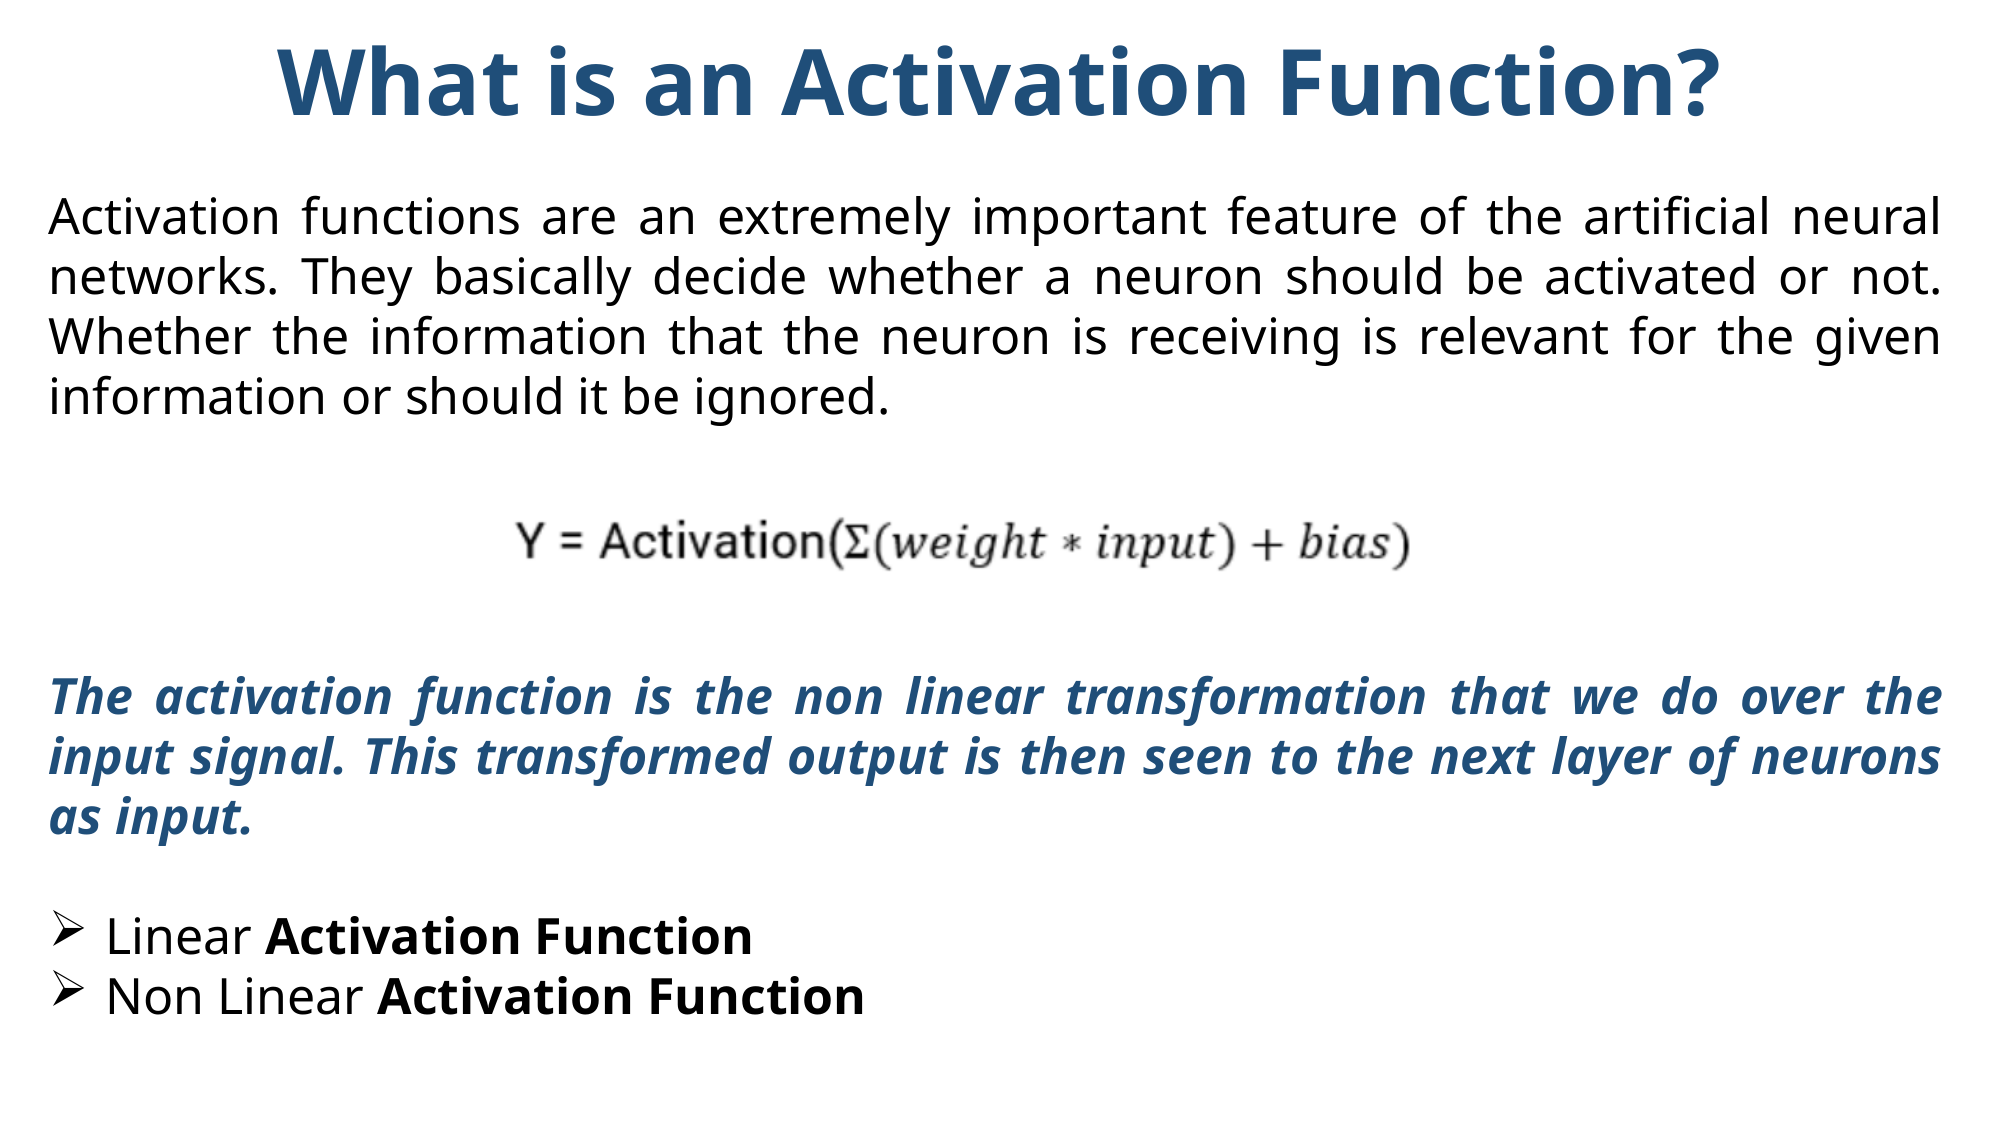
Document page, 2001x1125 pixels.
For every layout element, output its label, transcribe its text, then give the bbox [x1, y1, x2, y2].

text_box Activation functions are an extremely important feature of the artificial neural networks. They basically decide whether a neuron should be activated or not. Whether the information that the neuron is receiving is relevant for the given information or should it be ignored. The activation function is the non linear transformation that we do over the input signal. This transformed output is then seen to the next layer of neurons as input. Linear Activation Function Non Linear Activation Function [34, 176, 1959, 1032]
title What is an Activation Function? [9, 18, 1991, 143]
picture [467, 469, 1480, 631]
